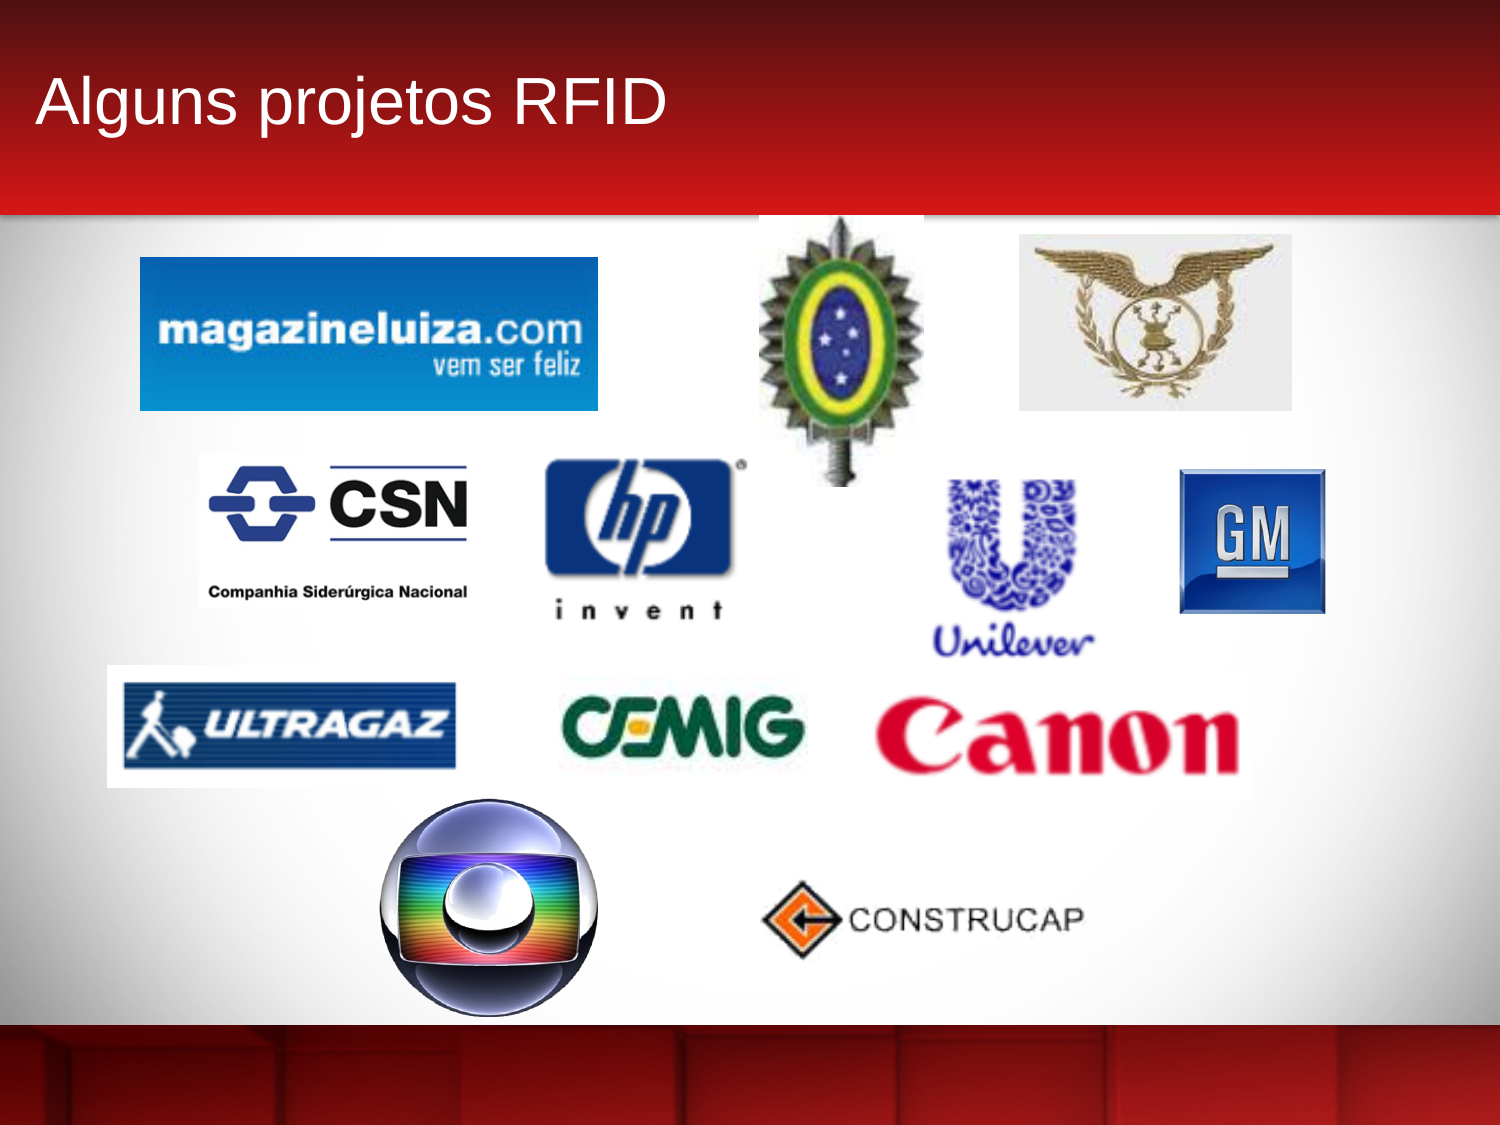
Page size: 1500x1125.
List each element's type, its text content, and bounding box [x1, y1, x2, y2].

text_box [525, 453, 760, 630]
text_box [0, 0, 1500, 216]
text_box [865, 673, 1253, 799]
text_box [106, 664, 473, 789]
picture [0, 214, 1500, 1125]
title Alguns projetos RFID [20, 50, 1020, 216]
